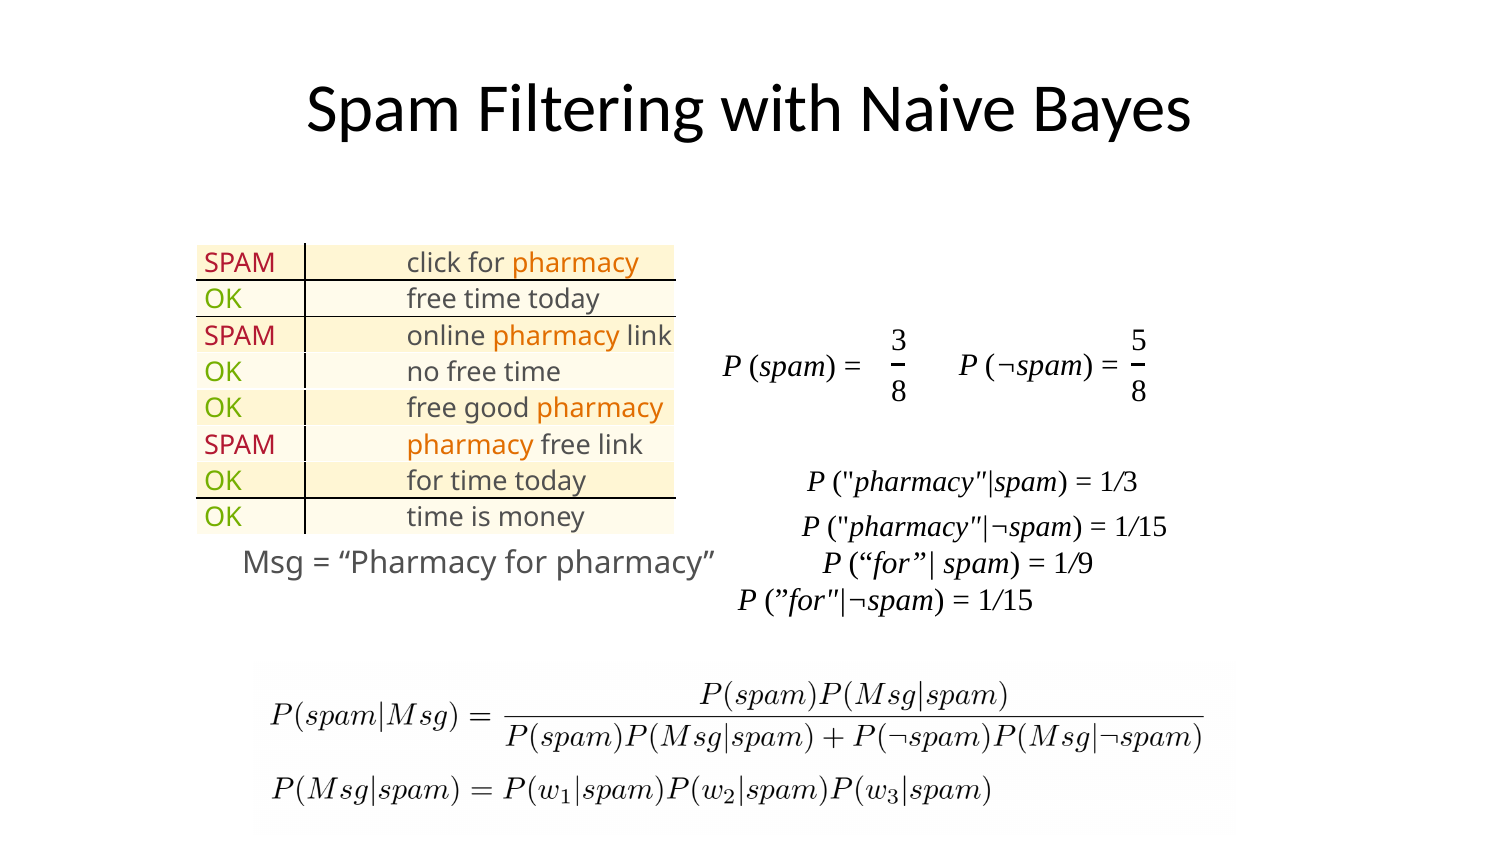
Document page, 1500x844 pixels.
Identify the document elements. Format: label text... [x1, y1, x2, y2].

table_cell free time today [306, 281, 674, 316]
table_cell OK [197, 499, 304, 534]
table_cell no free time [306, 353, 674, 388]
table_cell OK [197, 353, 304, 388]
table_cell SPAM [197, 426, 304, 461]
table_cell SPAM [197, 317, 304, 352]
table_header click for pharmacy [306, 245, 674, 279]
picture [252, 661, 1236, 835]
table_cell OK [197, 390, 304, 425]
table_header SPAM [197, 245, 304, 279]
table_cell OK [197, 281, 304, 316]
table_cell pharmacy free link [306, 426, 674, 461]
table_cell free good pharmacy [306, 390, 674, 425]
title Spam Filtering with Naive Bayes [243, 33, 1257, 175]
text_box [721, 318, 1257, 409]
text_box P ("pharmacy"|spam) = 1/3 P ("pharmacy"|¬spam) = 1/15 Msg = “Pharmacy for pharmacy” P (“for”| spam) = 1/9 P (”for"|¬spam) = 1/15 [241, 461, 1275, 618]
table_cell OK [197, 462, 304, 497]
table_cell for time today [306, 462, 674, 497]
table_cell time is money [306, 499, 674, 534]
table_cell online pharmacy link [306, 317, 674, 352]
